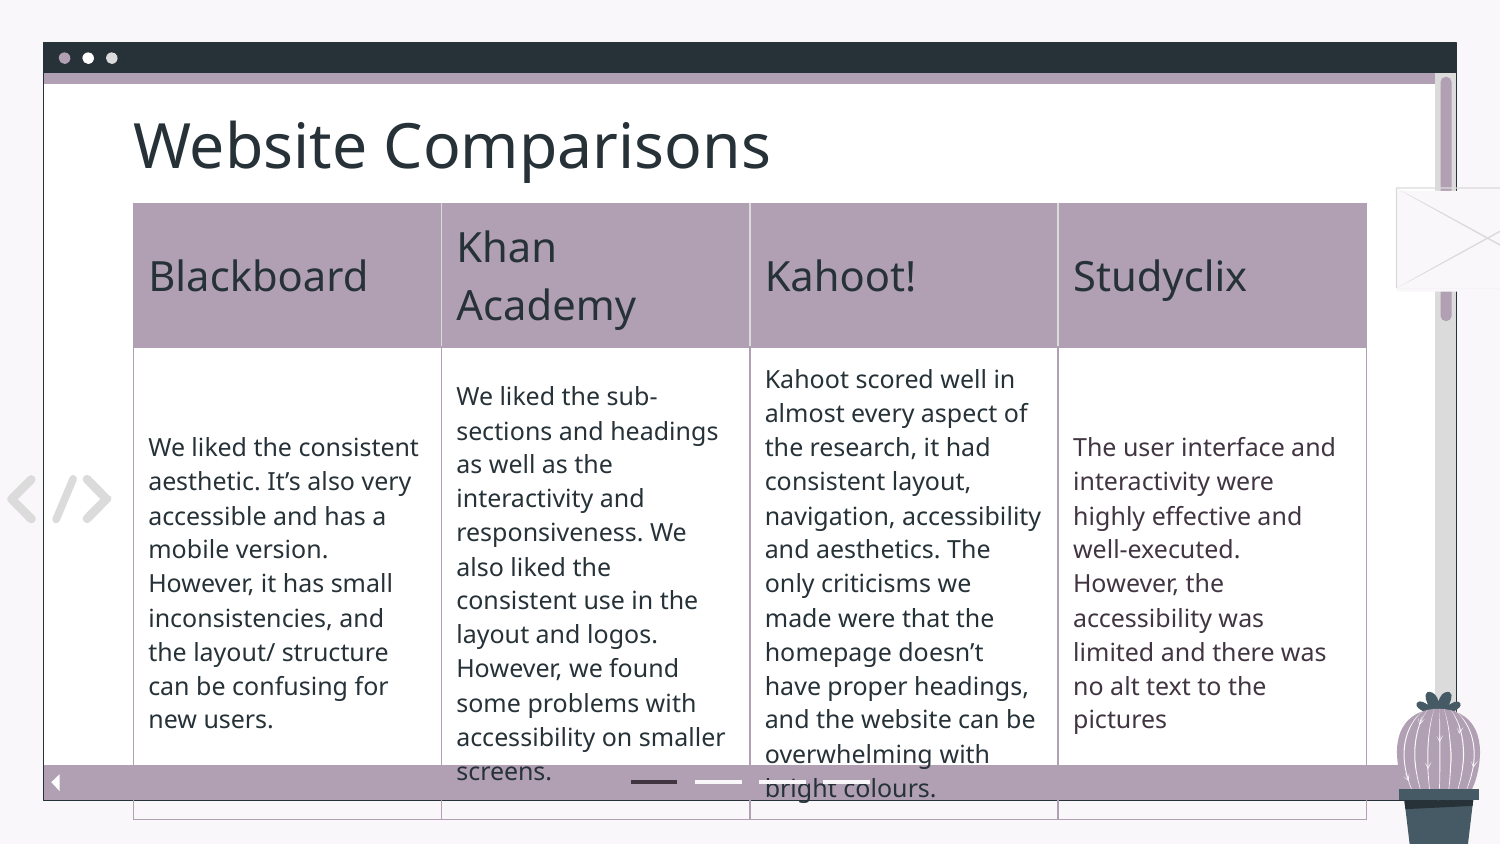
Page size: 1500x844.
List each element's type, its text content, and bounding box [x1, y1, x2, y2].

table_cell Kahoot scored well in almost every aspect of the research, it had consistent layout, navigation, accessibility and aesthetics. The only criticisms we made were that the homepage doesn’t have proper headings, and the website can be overwhelming with bright colours. [751, 348, 1057, 819]
table_header Blackboard [134, 204, 441, 346]
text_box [630, 779, 871, 785]
table_cell We liked the sub-sections and headings as well as the interactivity and responsiveness. We also liked the consistent use in the layout and logos. However, we found some problems with accessibility on smaller screens. [442, 348, 749, 819]
table_header Khan Academy [442, 204, 749, 346]
table_header Kahoot! [751, 204, 1057, 346]
table_cell The user interface and interactivity were highly effective and well-executed. However, the accessibility was limited and there was no alt text to the pictures [1059, 348, 1366, 819]
table_header Studyclix [1059, 204, 1366, 346]
table_cell We liked the consistent aesthetic. It’s also very accessible and has a mobile version. However, it has small inconsistencies, and the layout/ structure can be confusing for new users. [134, 348, 441, 819]
title Website Comparisons [118, 90, 1382, 177]
